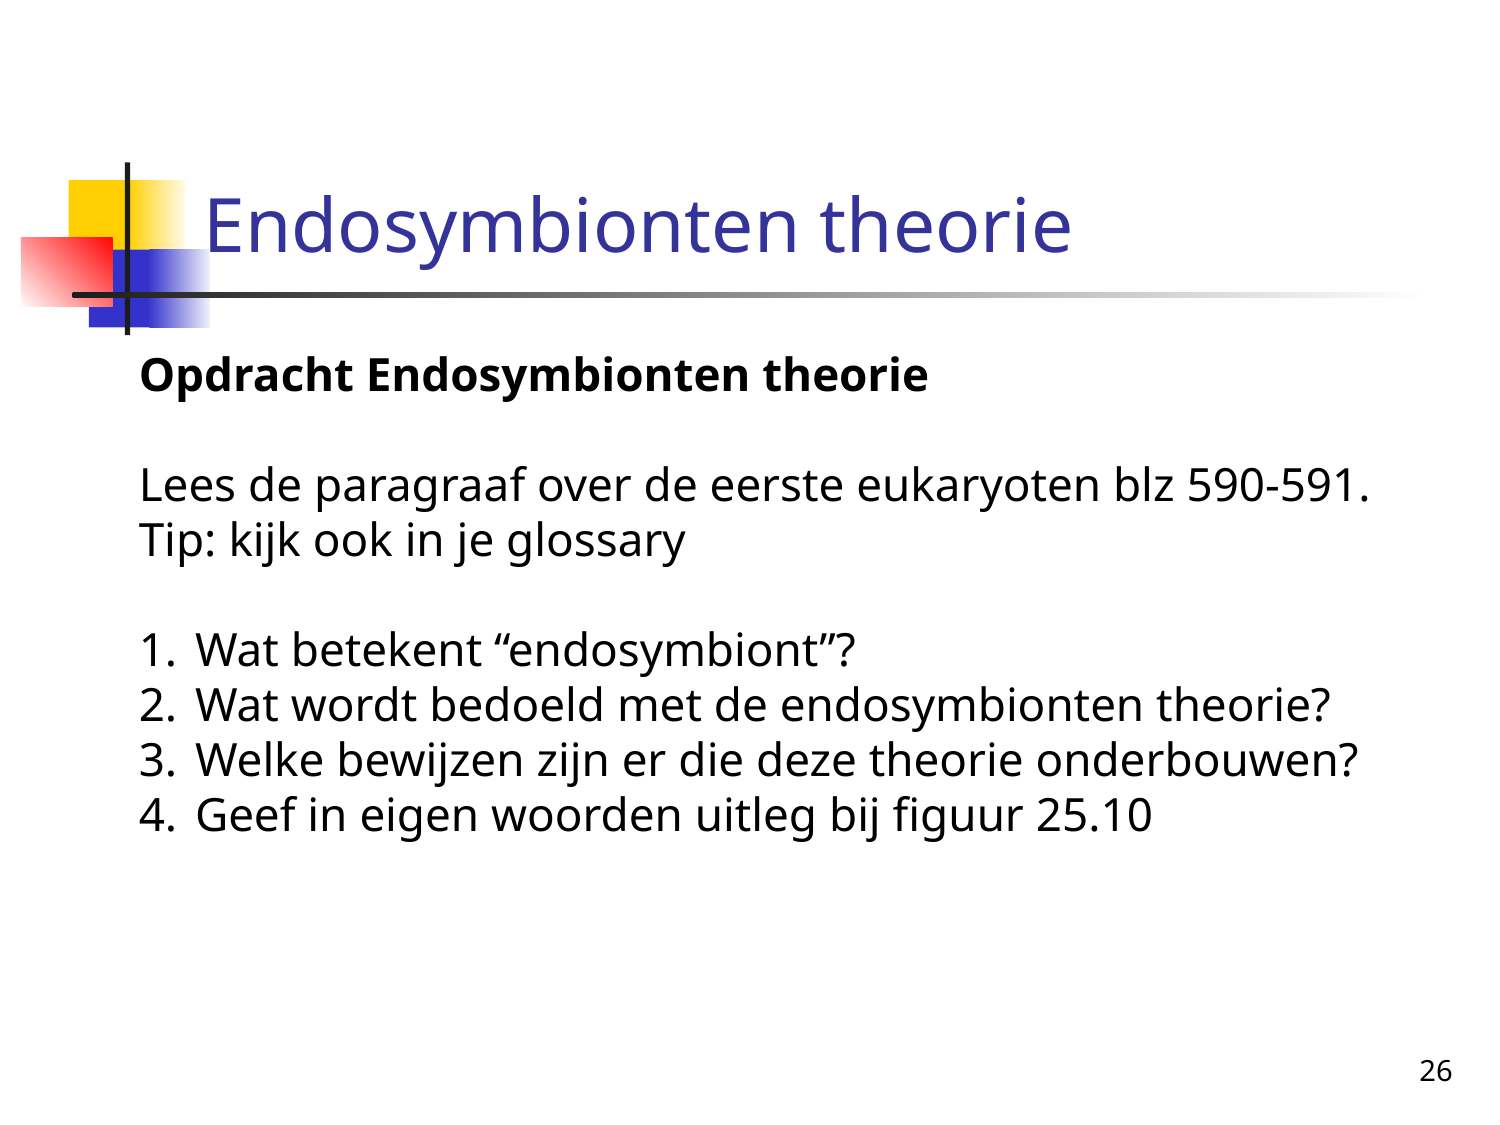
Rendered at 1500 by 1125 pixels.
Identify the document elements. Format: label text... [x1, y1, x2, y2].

slide_number 26 [1154, 1023, 1468, 1100]
title Endosymbionten theorie [188, 35, 1468, 275]
text_box Opdracht Endosymbionten theorie Lees de paragraaf over de eerste eukaryoten blz 590-591. Tip: kijk ook in je glossary Wat betekent “endosymbiont”? Wat wordt bedoeld met de endosymbionten theorie? Welke bewijzen zijn er die deze theorie onderbouwen? Geef in eigen woorden uitleg bij figuur 25.10 [123, 338, 1412, 848]
